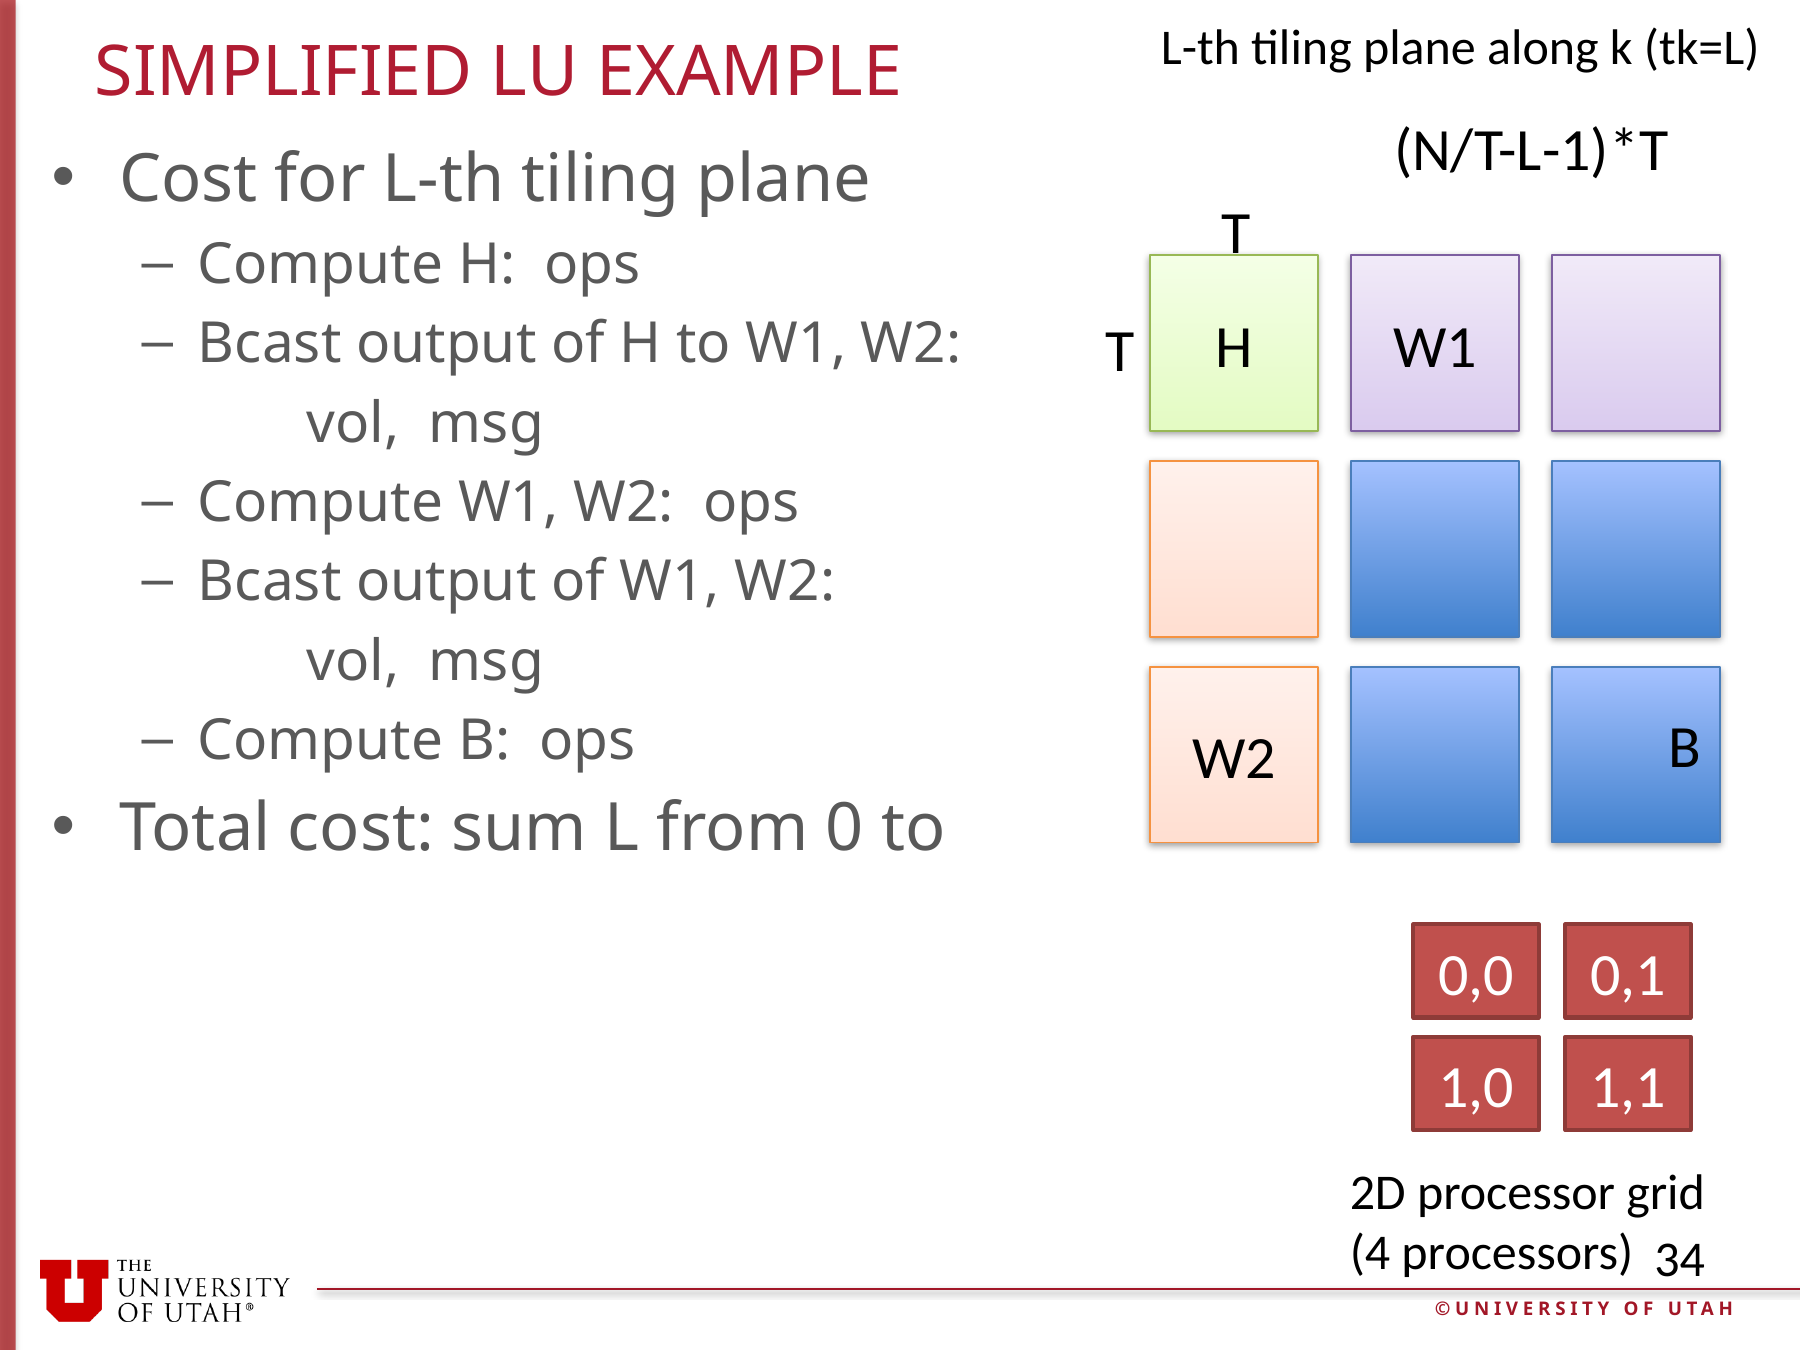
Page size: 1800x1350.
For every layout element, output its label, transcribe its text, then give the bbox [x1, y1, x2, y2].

text_box [1551, 254, 1721, 432]
text_box 1,0 [1411, 1035, 1541, 1132]
text_box (N/T-L-1)*T [1379, 103, 1684, 191]
text_box Simplified lu example [79, 17, 1654, 127]
text_box [1149, 460, 1319, 638]
text_box T [1090, 303, 1150, 391]
text_box 1,1 [1563, 1035, 1693, 1132]
text_box B [1654, 700, 1717, 787]
text_box W2 [1149, 666, 1319, 843]
text_box [1551, 460, 1721, 638]
text_box [1551, 666, 1721, 843]
text_box 2D processor grid (4 processors) [1334, 1152, 1800, 1288]
text_box [1350, 460, 1520, 638]
text_box L-th tiling plane along k (tk=L) [1146, 7, 1776, 82]
text_box 0,1 [1563, 922, 1693, 1020]
picture [40, 1166, 290, 1350]
text_box [1350, 666, 1520, 843]
text_box T [1206, 185, 1266, 273]
text_box 0,0 [1411, 922, 1541, 1020]
text_box H [1149, 254, 1319, 432]
text_box W1 [1350, 254, 1520, 432]
